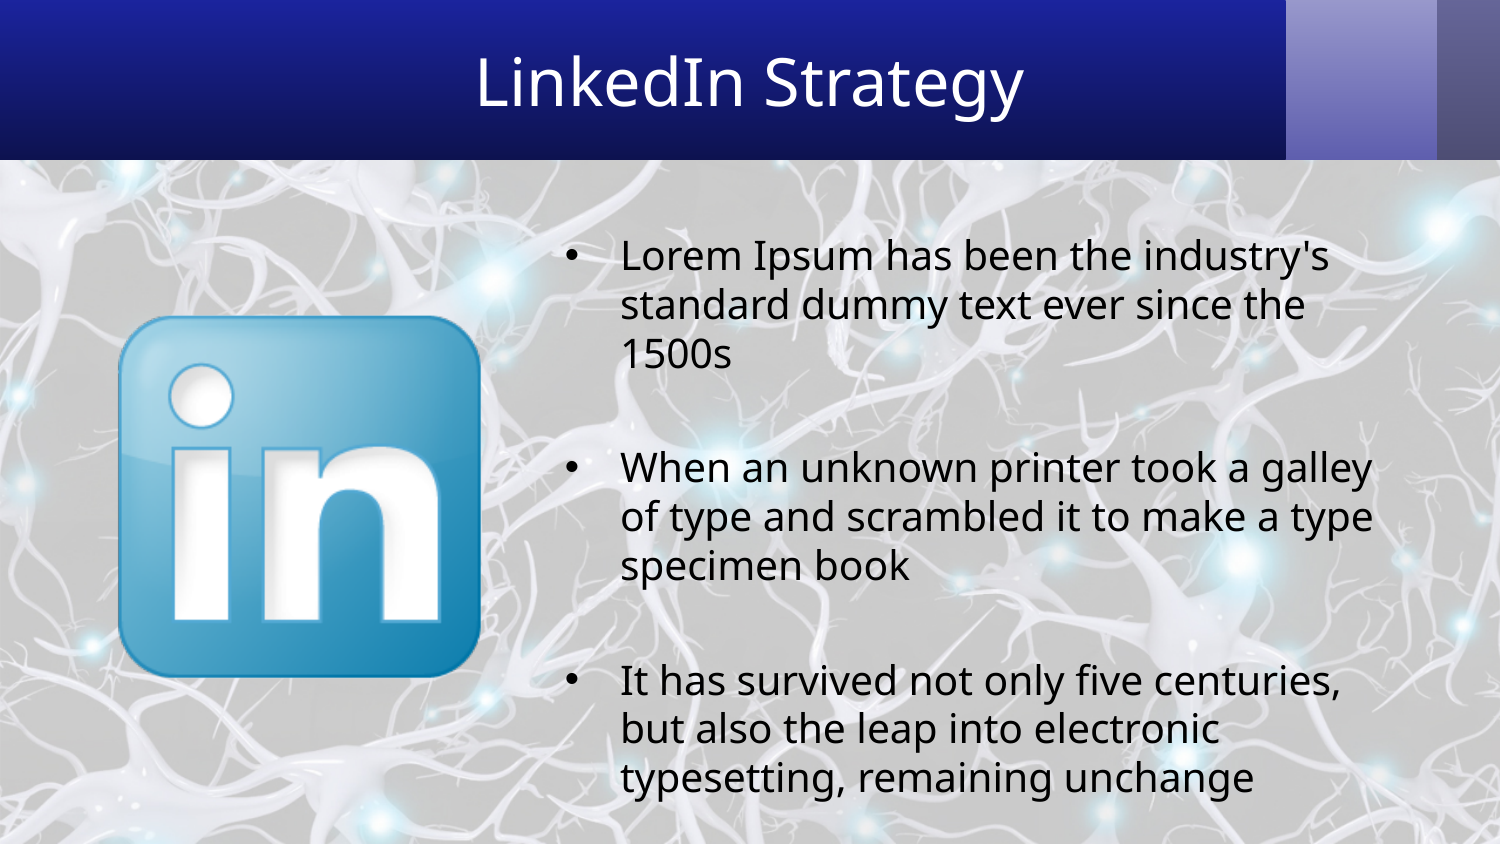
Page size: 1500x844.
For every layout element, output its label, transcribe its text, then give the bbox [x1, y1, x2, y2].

title LinkedIn Strategy [75, 9, 1425, 150]
list Lorem Ipsum has been the industry's standard dummy text ever since the 1500s When an unknown printer took a galley of type and scrambled it to make a type specimen book It has survived not only five centuries, but also the leap into electronic typesetting, remaining unchange [549, 221, 1425, 810]
picture [0, 159, 1500, 844]
